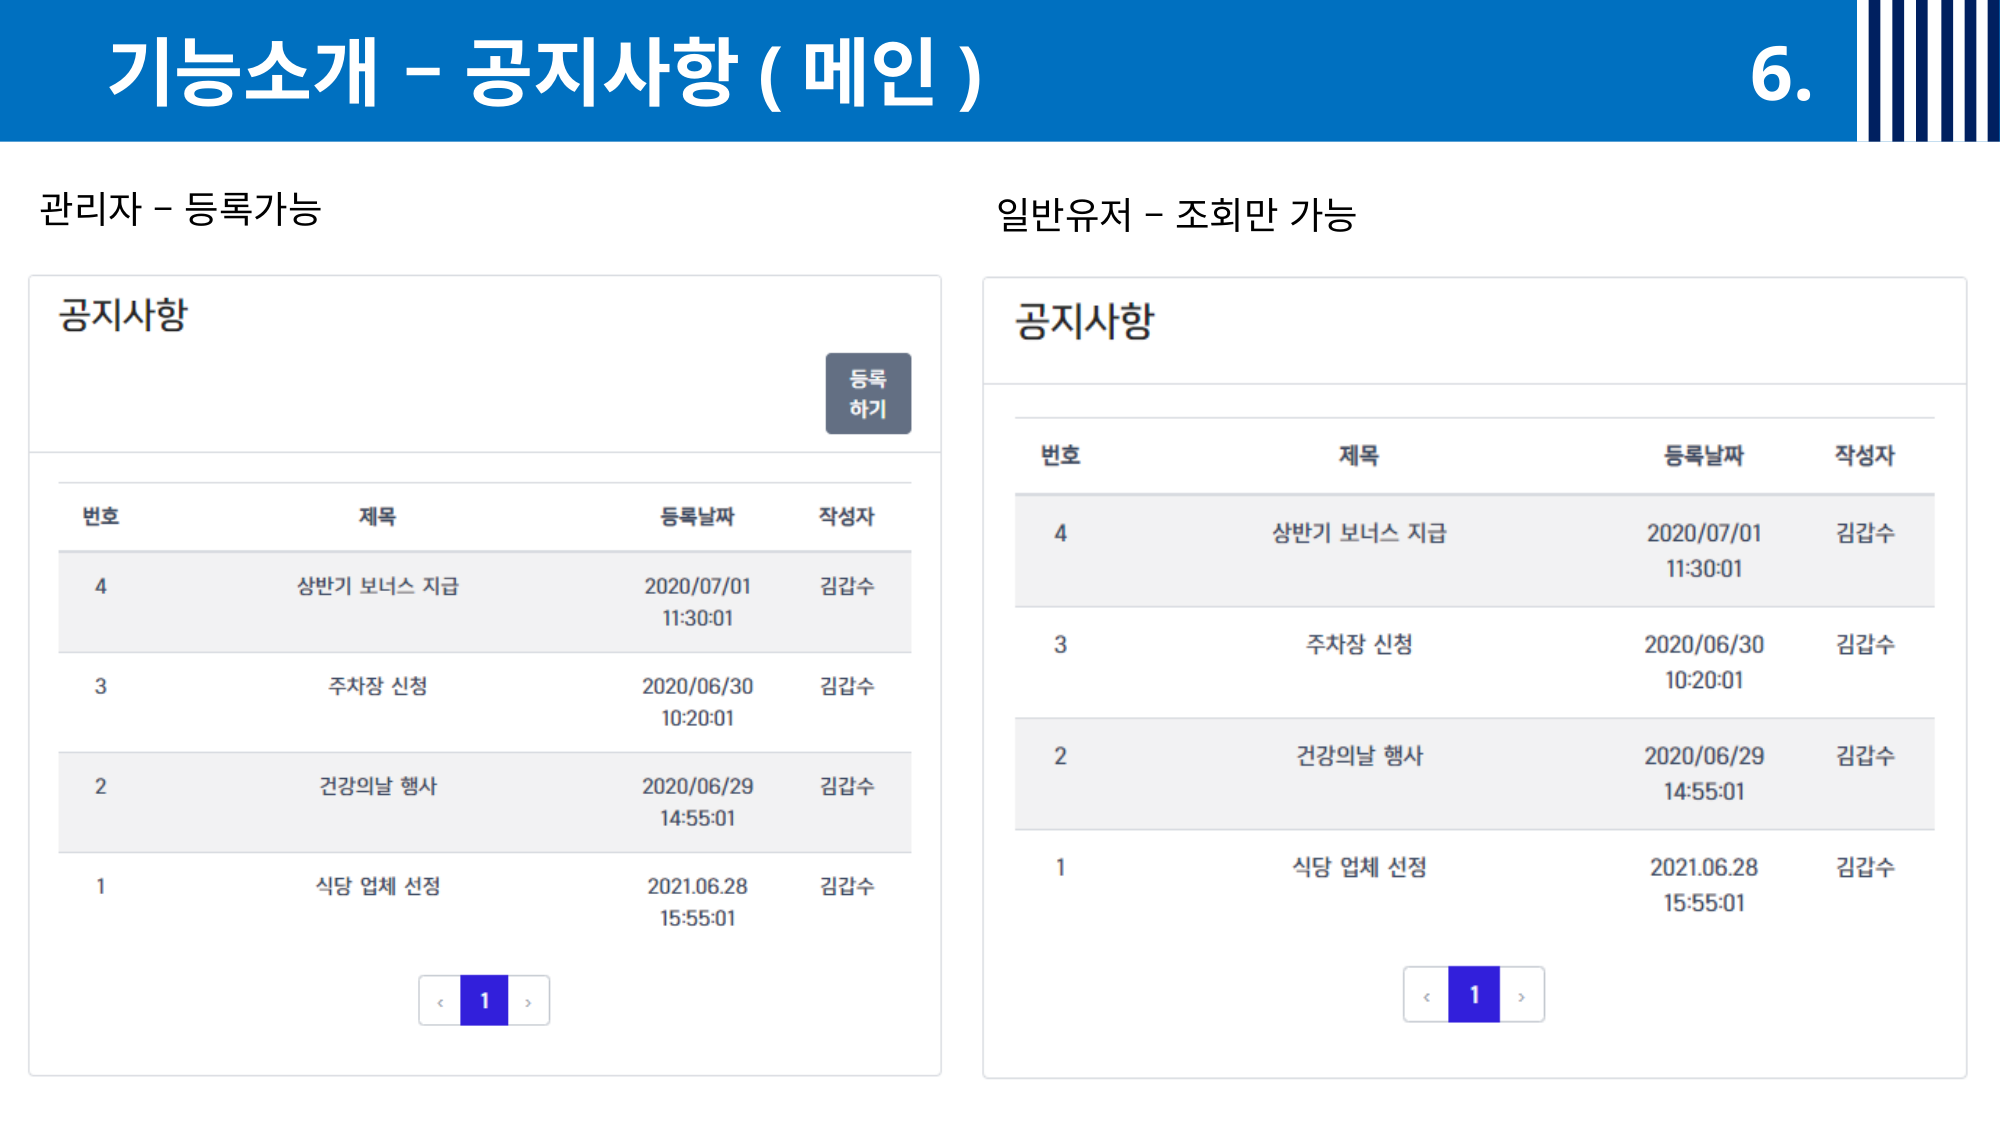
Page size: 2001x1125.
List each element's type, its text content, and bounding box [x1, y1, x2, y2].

text_box \ [1856, 0, 1868, 143]
text_box \ [1881, 0, 1891, 143]
text_box [0, 0, 1856, 143]
text_box \ [1905, 0, 1915, 143]
text_box [1964, 0, 1977, 143]
text_box \ [1977, 0, 1987, 143]
text_box \ [1954, 0, 1964, 143]
picture [981, 272, 1971, 1081]
text_box [1891, 0, 1905, 143]
text_box \ [1929, 0, 1940, 143]
text_box 6. [1722, 17, 1843, 123]
text_box [1987, 0, 2000, 143]
text_box [1915, 0, 1929, 143]
text_box [1868, 0, 1881, 143]
text_box 일반유저 – 조회만 가능 [981, 176, 1417, 252]
text_box 관리자 – 등록가능 [24, 171, 460, 247]
picture [24, 272, 945, 1081]
text_box [1940, 0, 1954, 143]
text_box 기능소개 – 공지사항(메인) [46, 17, 1043, 123]
